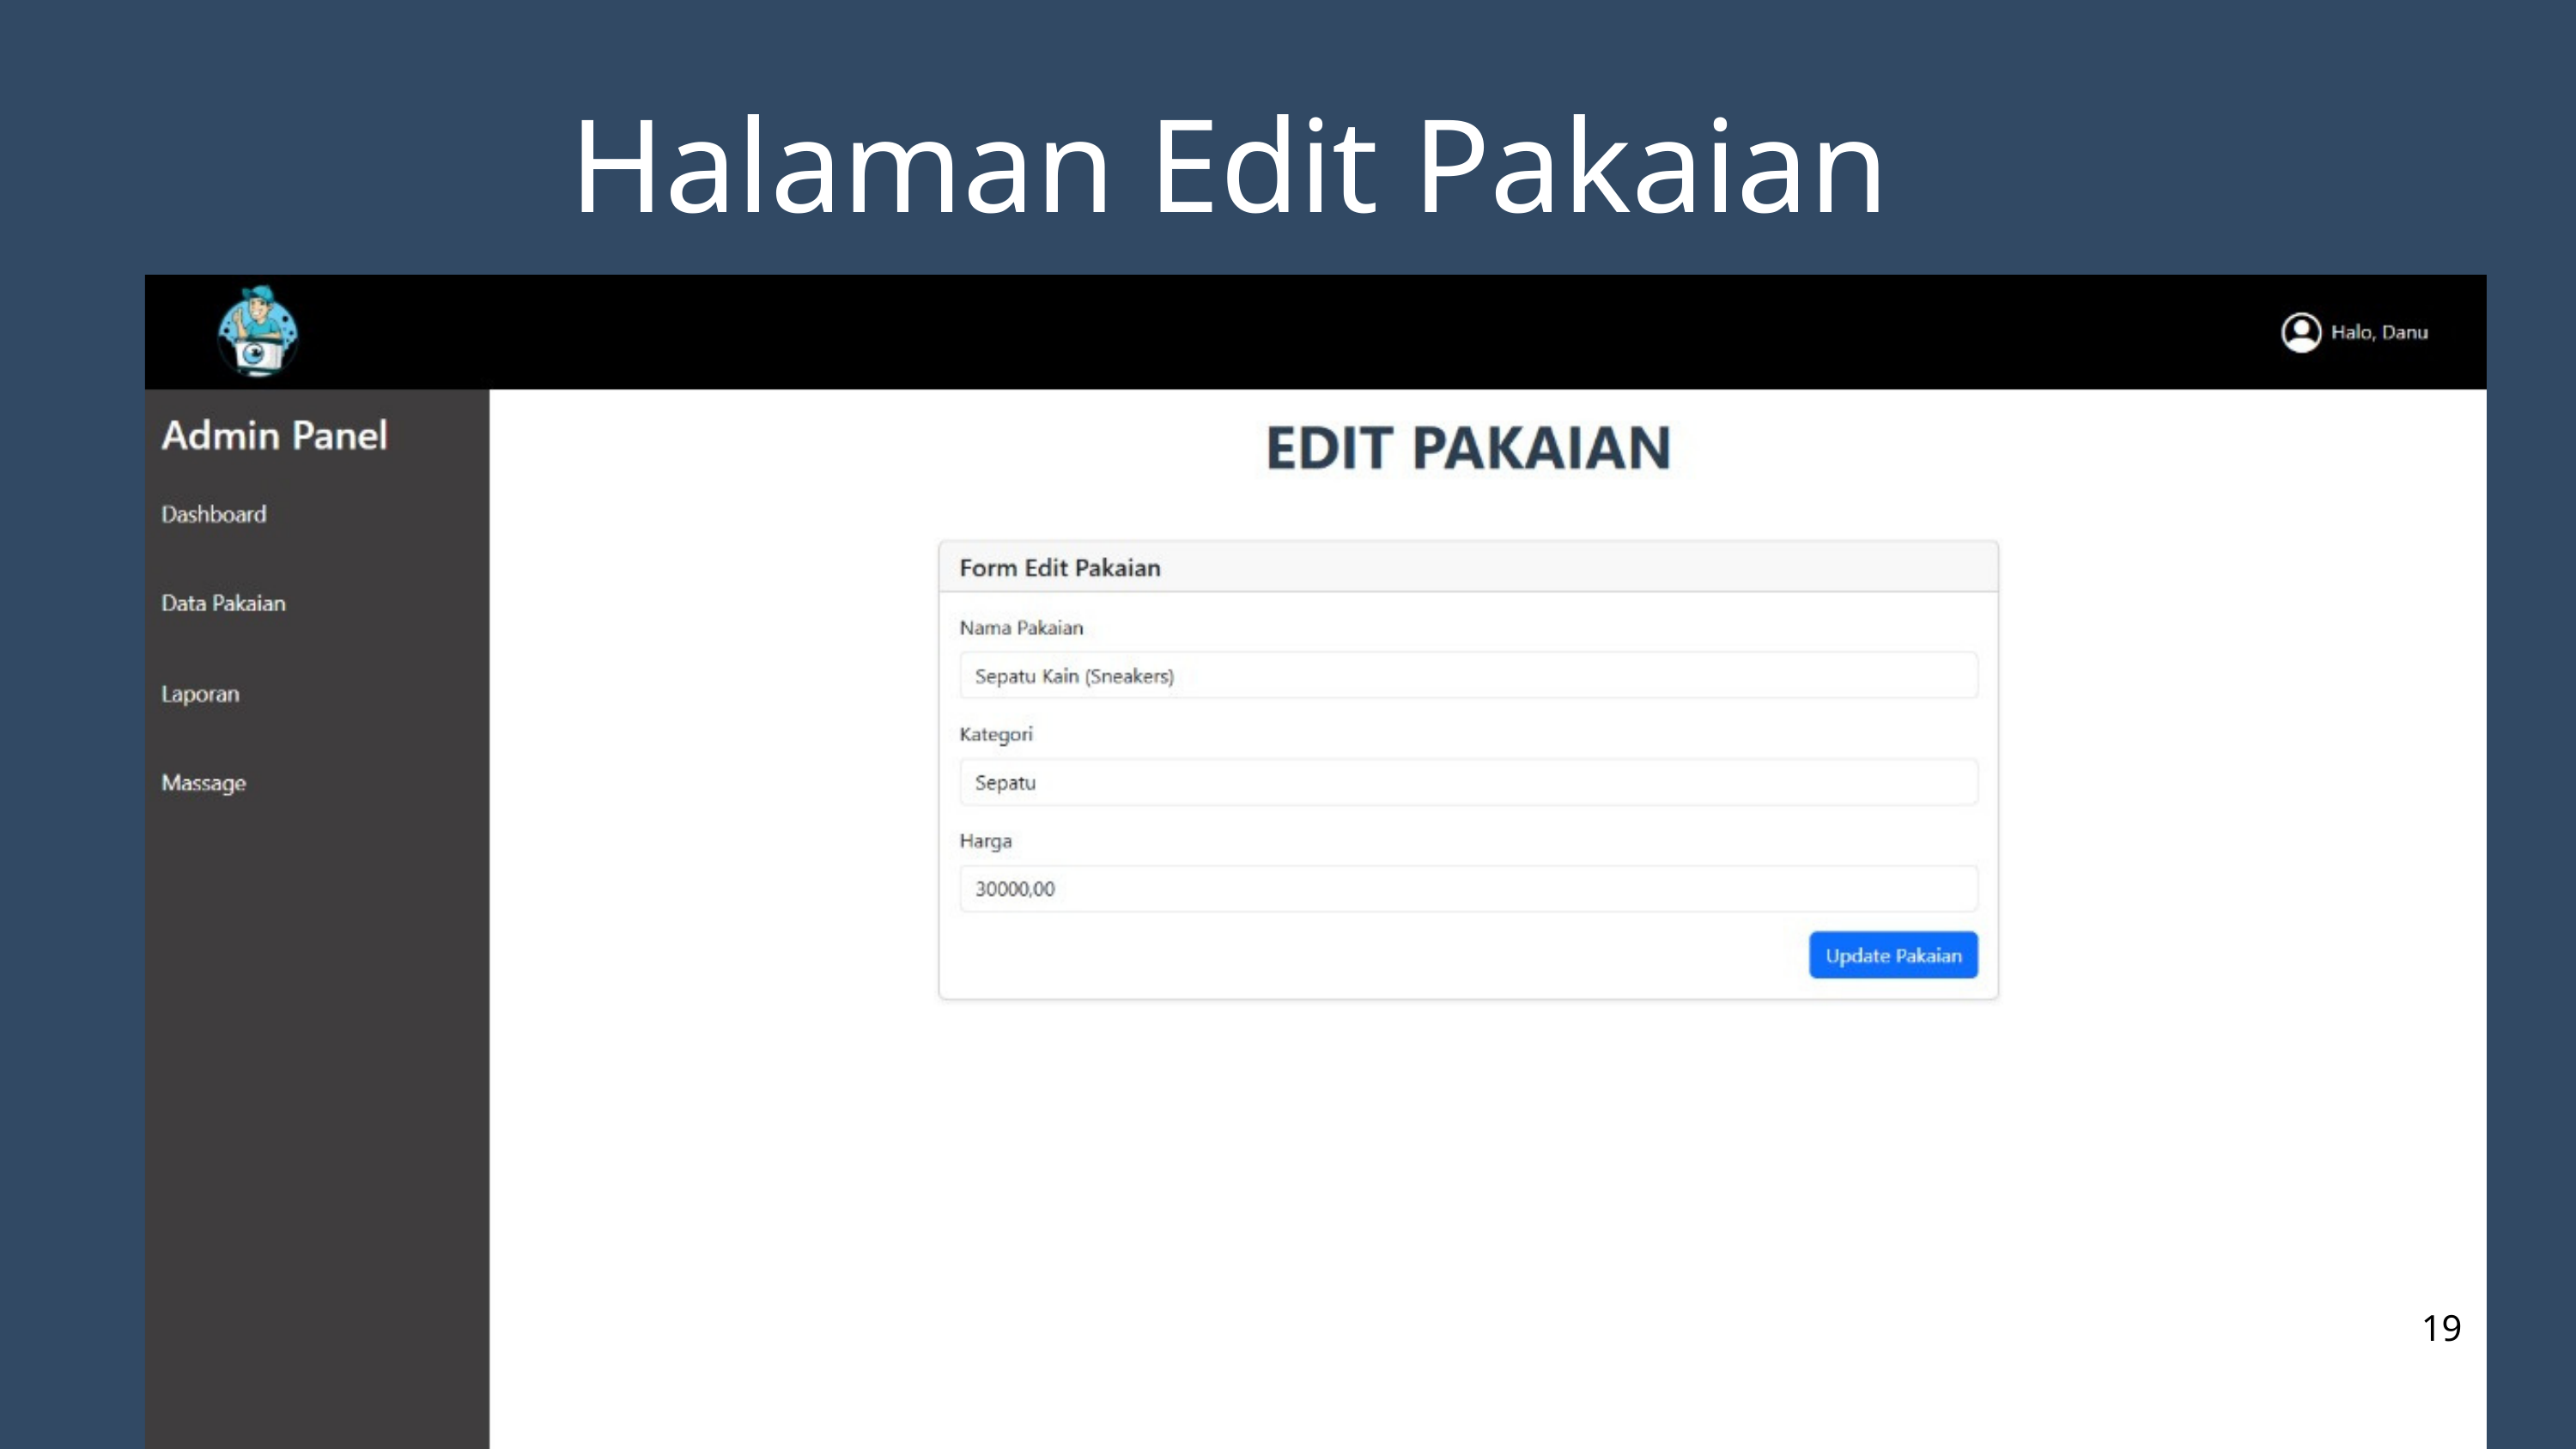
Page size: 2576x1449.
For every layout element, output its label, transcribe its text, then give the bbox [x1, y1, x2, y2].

text_box 19 [2421, 1298, 2463, 1349]
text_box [569, 83, 2576, 351]
text_box [144, 275, 2487, 1449]
